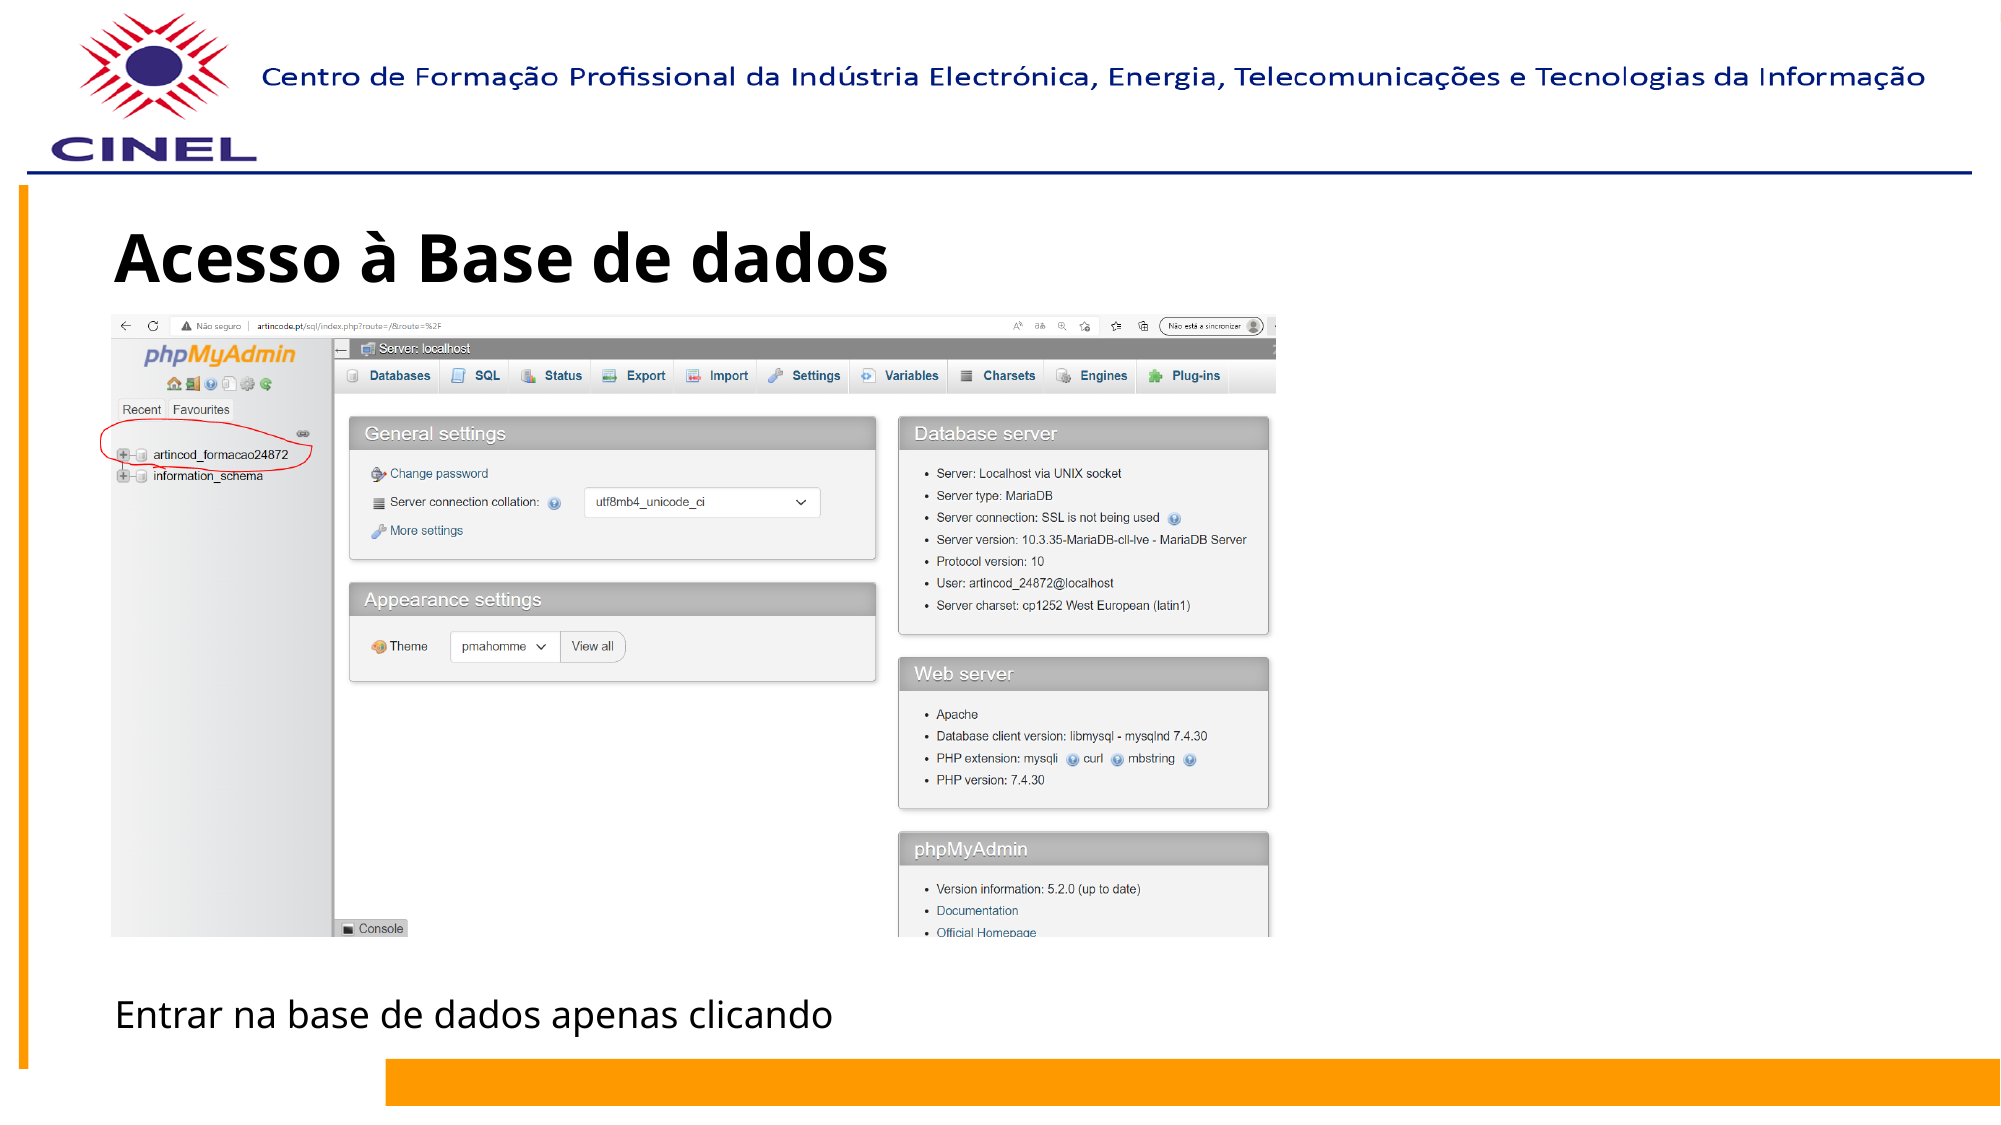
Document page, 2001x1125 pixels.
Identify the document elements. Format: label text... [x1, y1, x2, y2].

picture [7, 8, 2000, 185]
title Acesso à Base de dados [99, 162, 1900, 350]
picture [99, 314, 1276, 937]
text_box Entrar na base de dados apenas clicando [99, 983, 1321, 1044]
